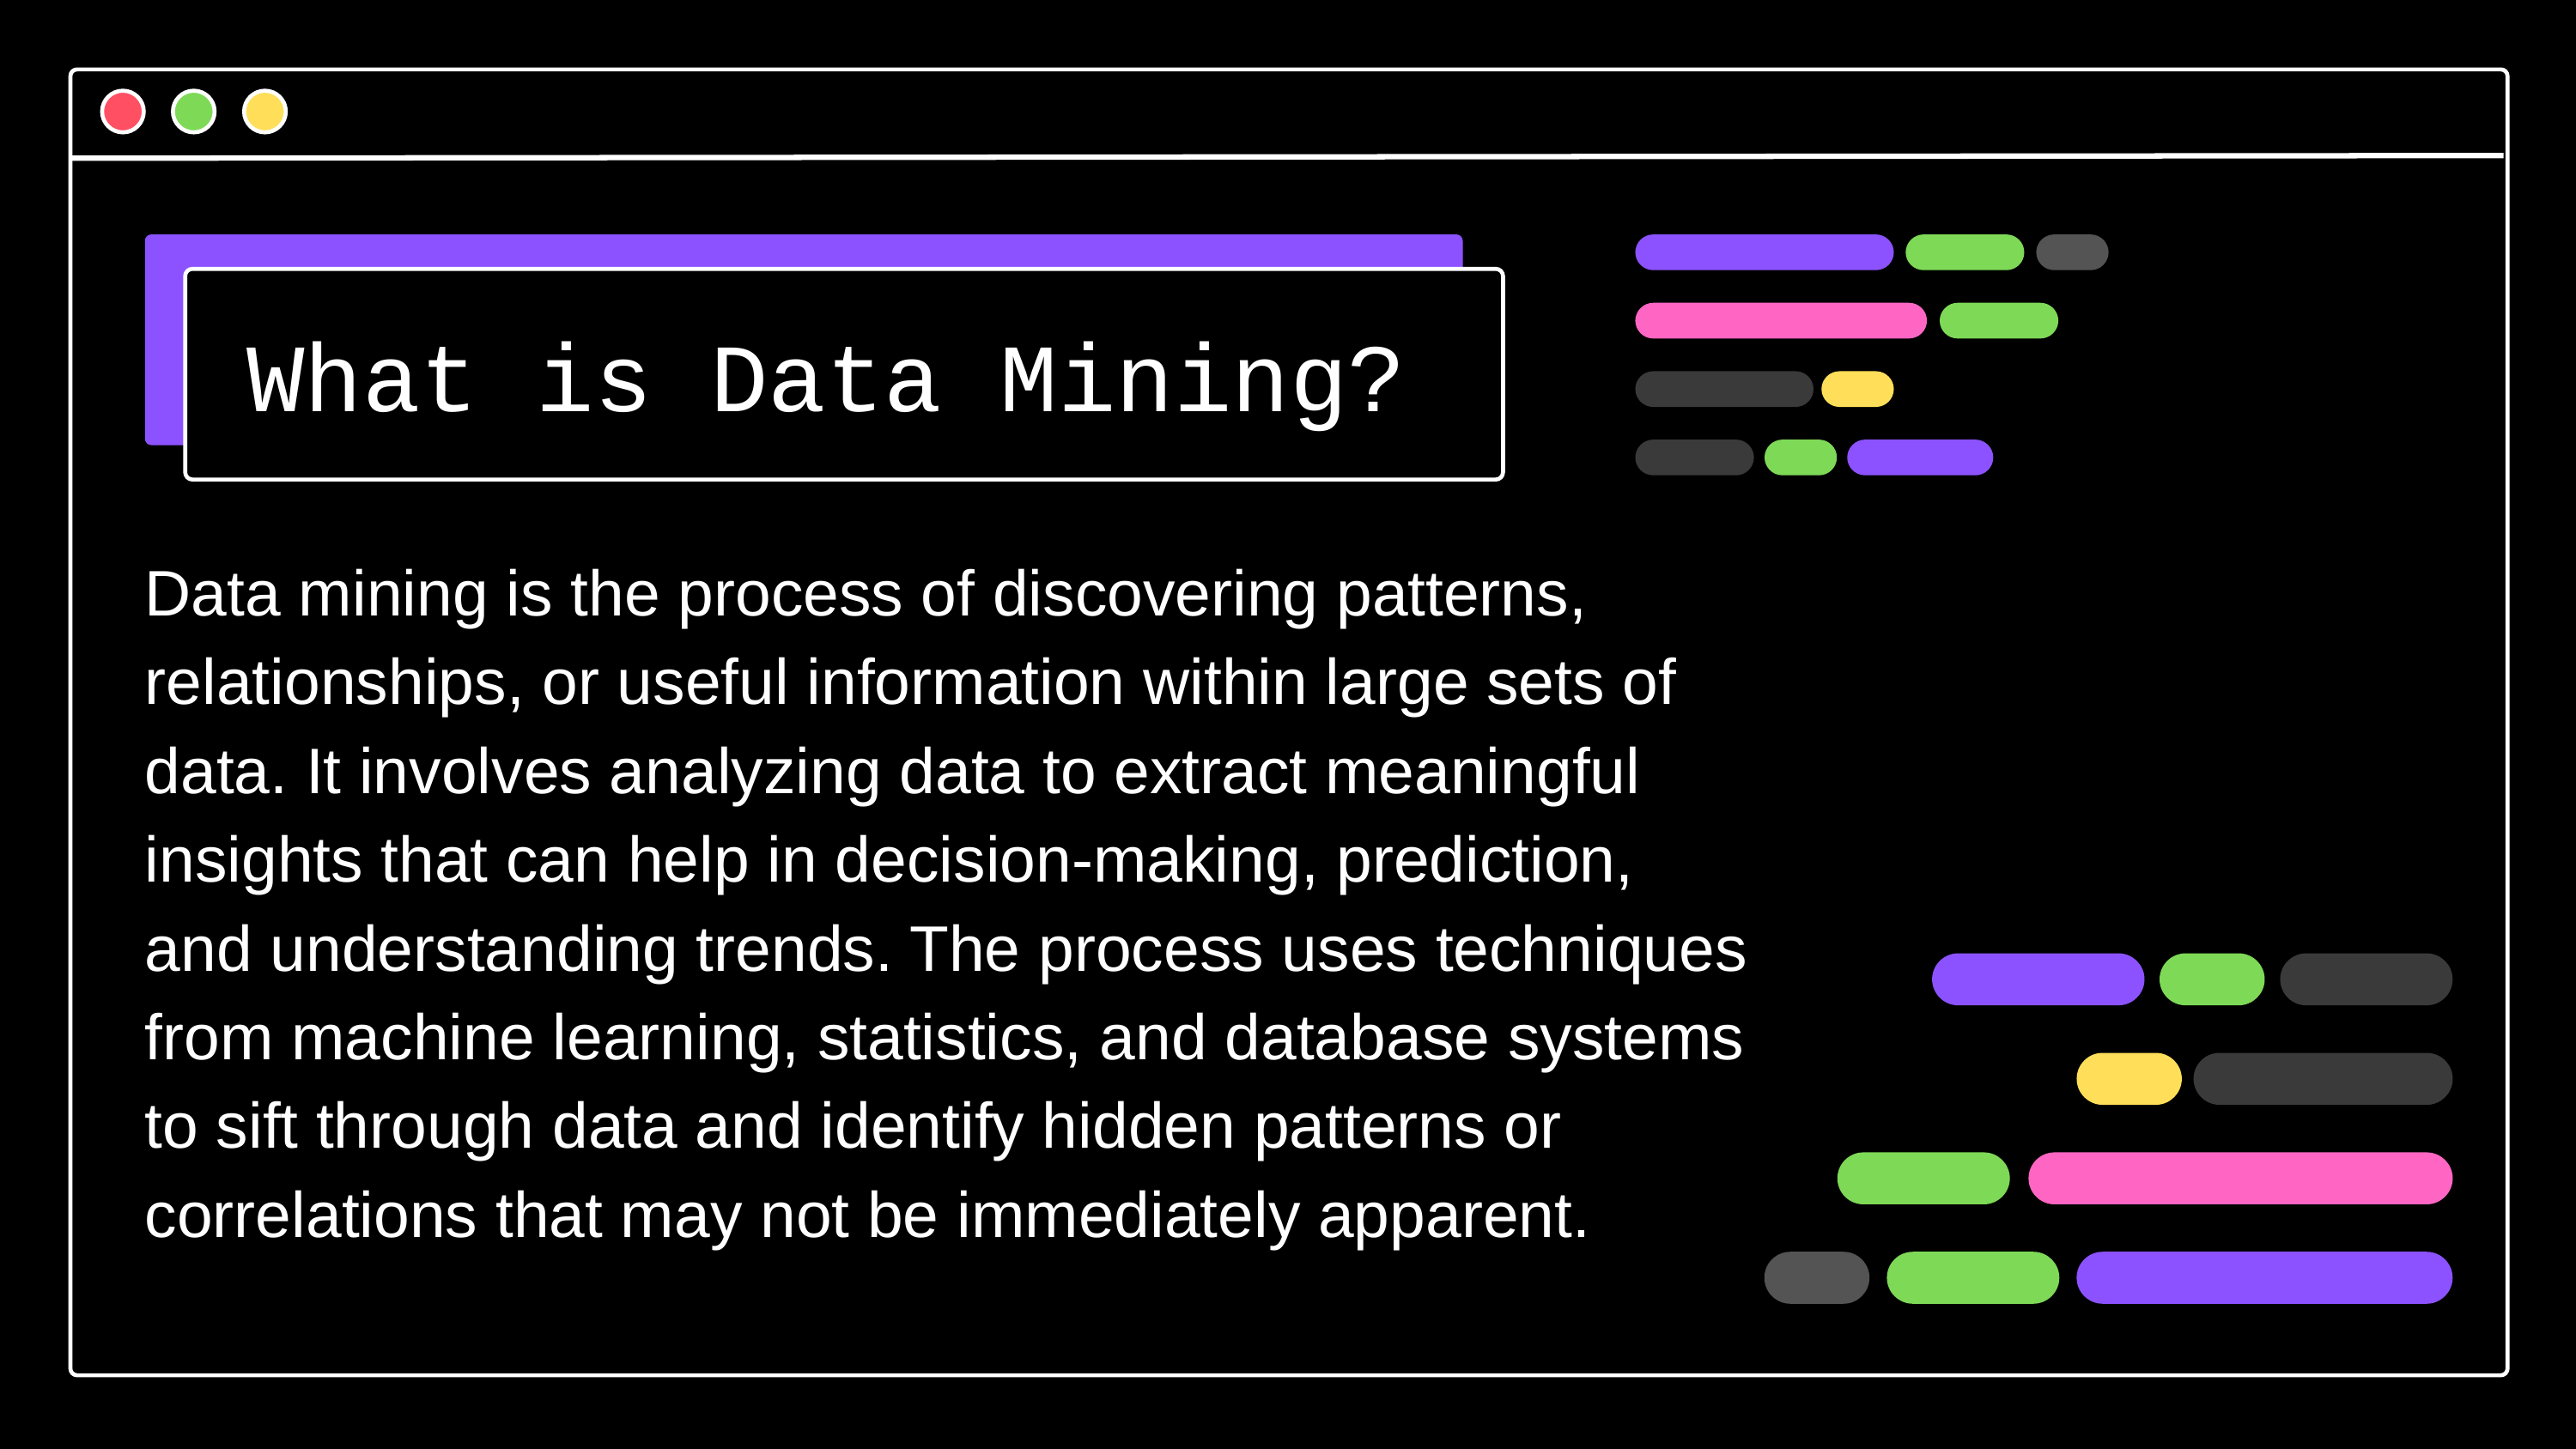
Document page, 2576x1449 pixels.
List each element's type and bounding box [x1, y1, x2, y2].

text_box [68, 43, 2508, 1376]
text_box [185, 245, 1504, 480]
text_box [1764, 931, 2453, 1304]
text_box [1635, 233, 2109, 491]
text_box [144, 210, 1463, 446]
